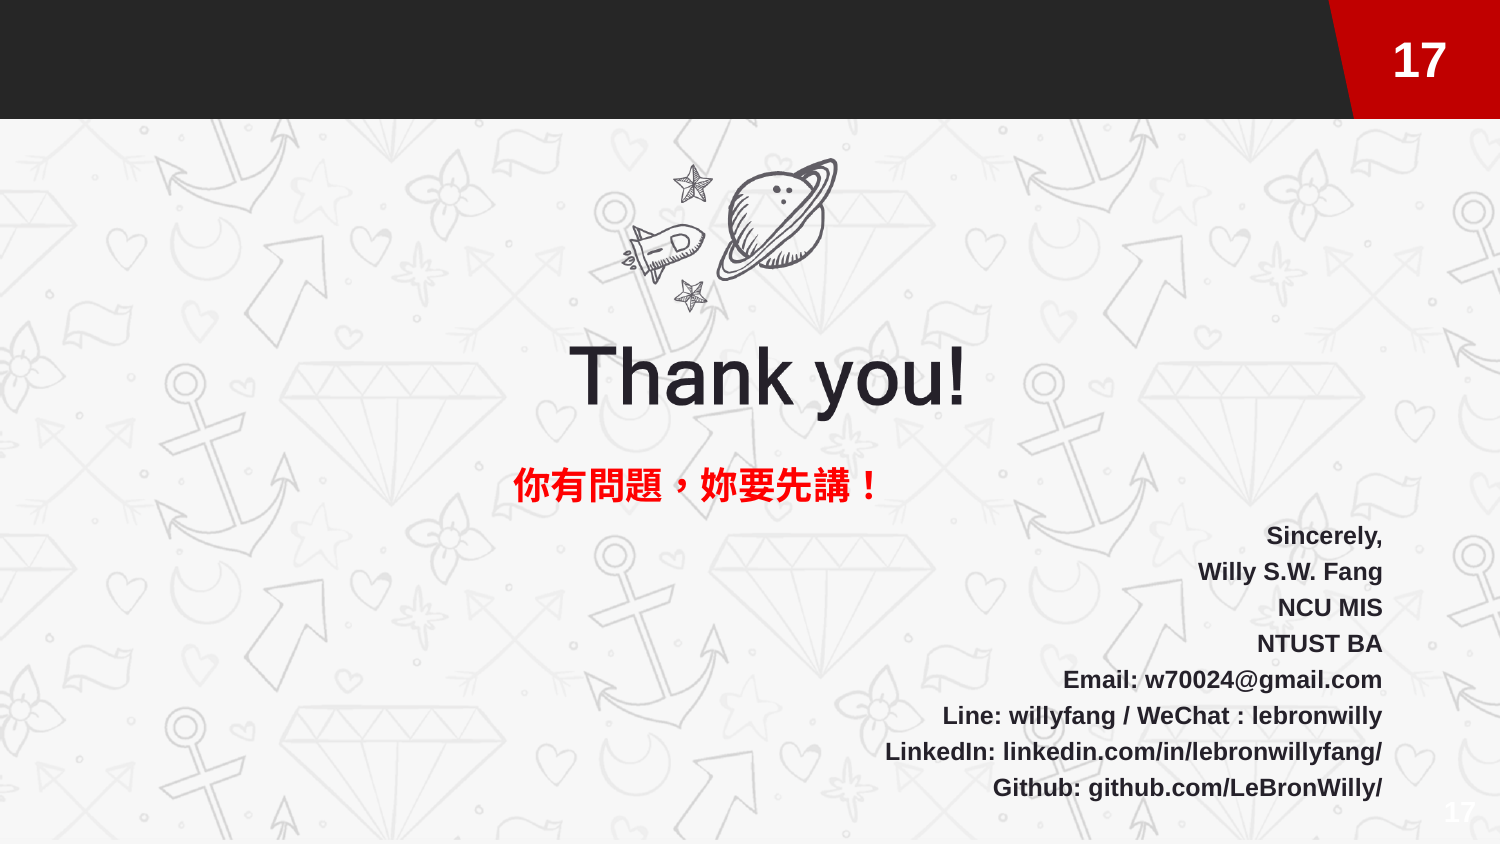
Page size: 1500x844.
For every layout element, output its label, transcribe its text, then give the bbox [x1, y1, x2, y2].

text_box Sincerely, Willy S.W. Fang NCU MIS NTUST BA Email: w70024@gmail.com Line: willyfang / WeChat : lebronwilly LinkedIn: linkedin.com/in/lebronwillyfang/ Github: github.com/LeBronWilly/ [760, 498, 1399, 811]
slide_number 17 [1153, 788, 1492, 834]
text_box 你有問題，妳要先講！ [498, 454, 904, 515]
picture [0, 119, 1500, 844]
